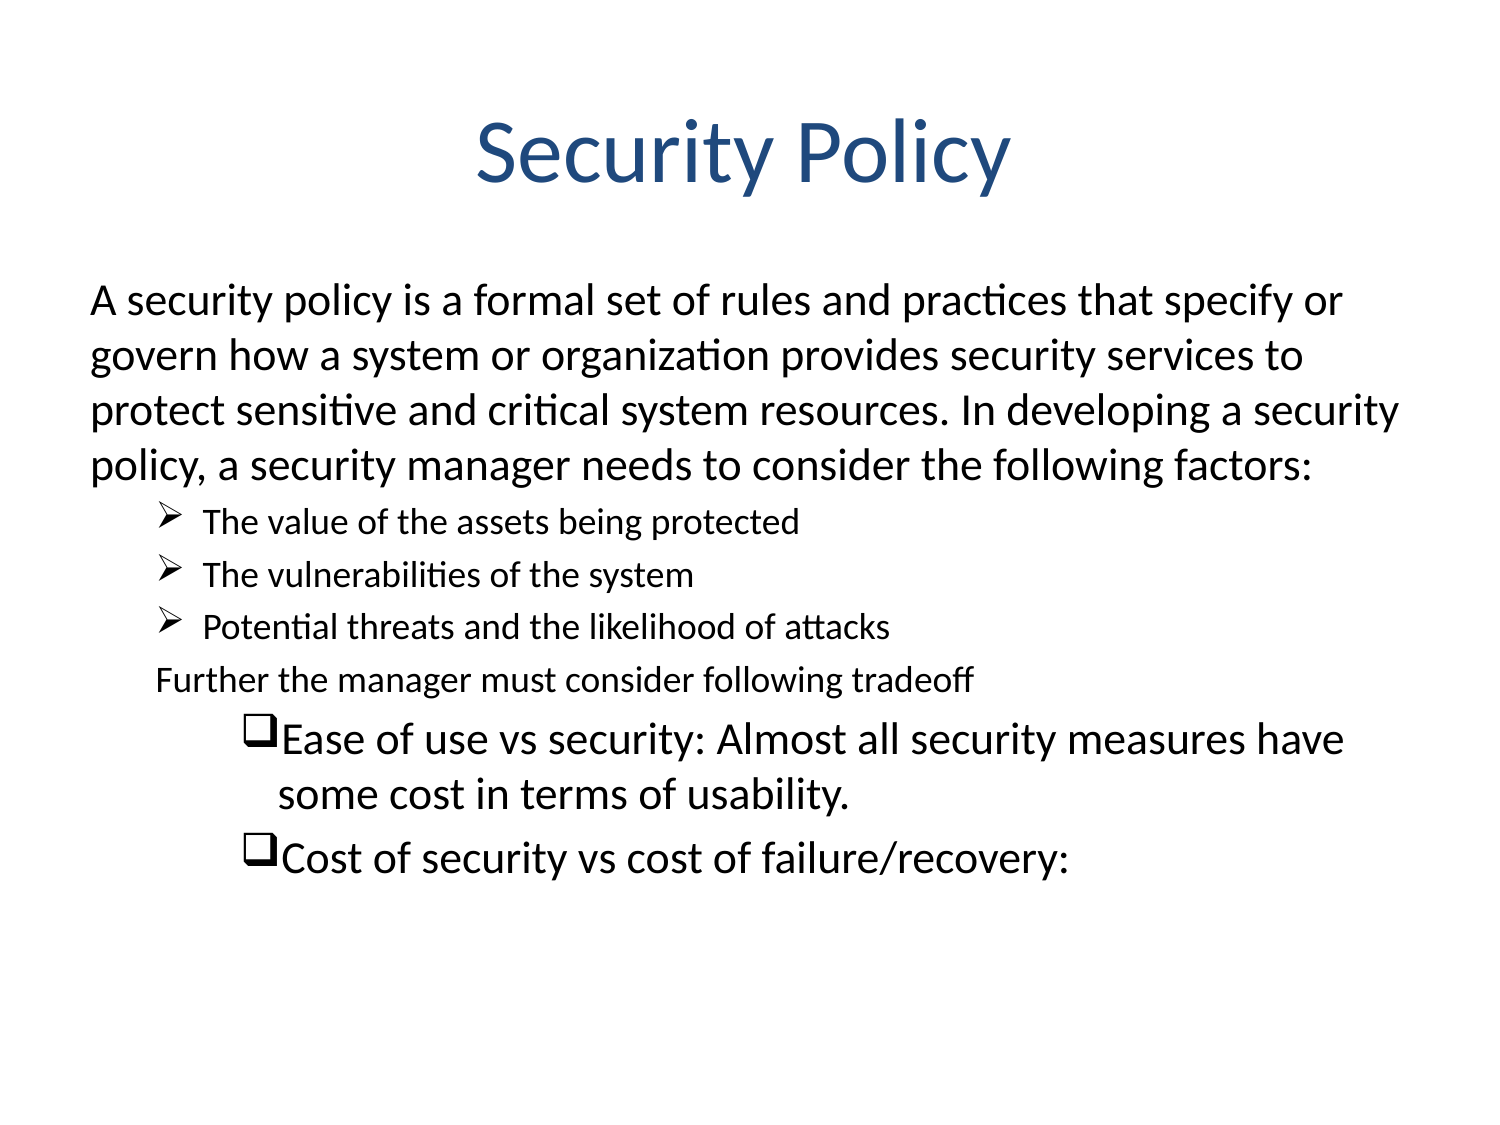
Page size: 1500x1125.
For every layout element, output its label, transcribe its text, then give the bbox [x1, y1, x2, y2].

list A security policy is a formal set of rules and practices that specify or govern how a system or organization provides security services to protect sensitive and critical system resources. In developing a security policy, a security manager needs to consider the following factors: The value of the assets being protected The vulnerabilities of the system Potential threats and the likelihood of attacks Further the manager must consider following tradeoff Ease of use vs security: Almost all security measures have some cost in terms of usability. Cost of security vs cost of failure/recovery: [75, 262, 1425, 1005]
title Security Policy [87, 75, 1400, 218]
